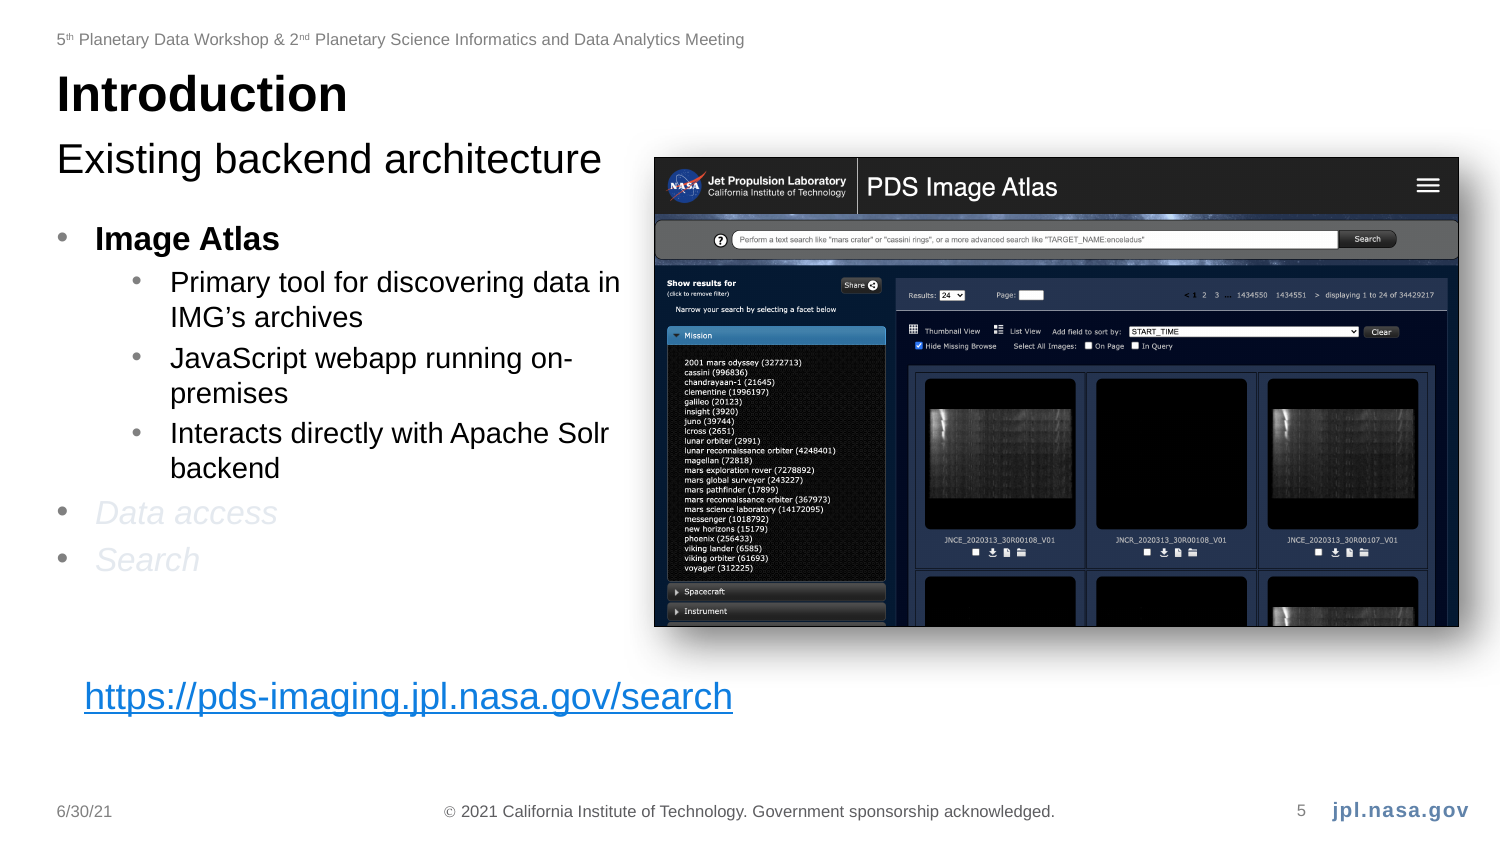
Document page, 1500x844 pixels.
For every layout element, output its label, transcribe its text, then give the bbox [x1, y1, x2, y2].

slide_number 5 [1224, 787, 1322, 833]
picture [653, 156, 1459, 627]
list 5th Planetary Data Workshop & 2nd Planetary Science Informatics and Data Analytics Meeting [41, 21, 1439, 53]
list Image Atlas Primary tool for discovering data in IMG’s archives JavaScript webapp running on-premises Interacts directly with Apache Solr backend Data access Search [41, 209, 636, 498]
title Introduction [41, 53, 1439, 124]
list Existing backend architecture [41, 124, 1439, 182]
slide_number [41, 787, 275, 833]
footer Ⓒ 2021 California Institute of Technology. Government sponsorship acknowledged. [275, 787, 1224, 833]
text_box https://pds-imaging.jpl.nasa.gov/search [69, 664, 750, 725]
